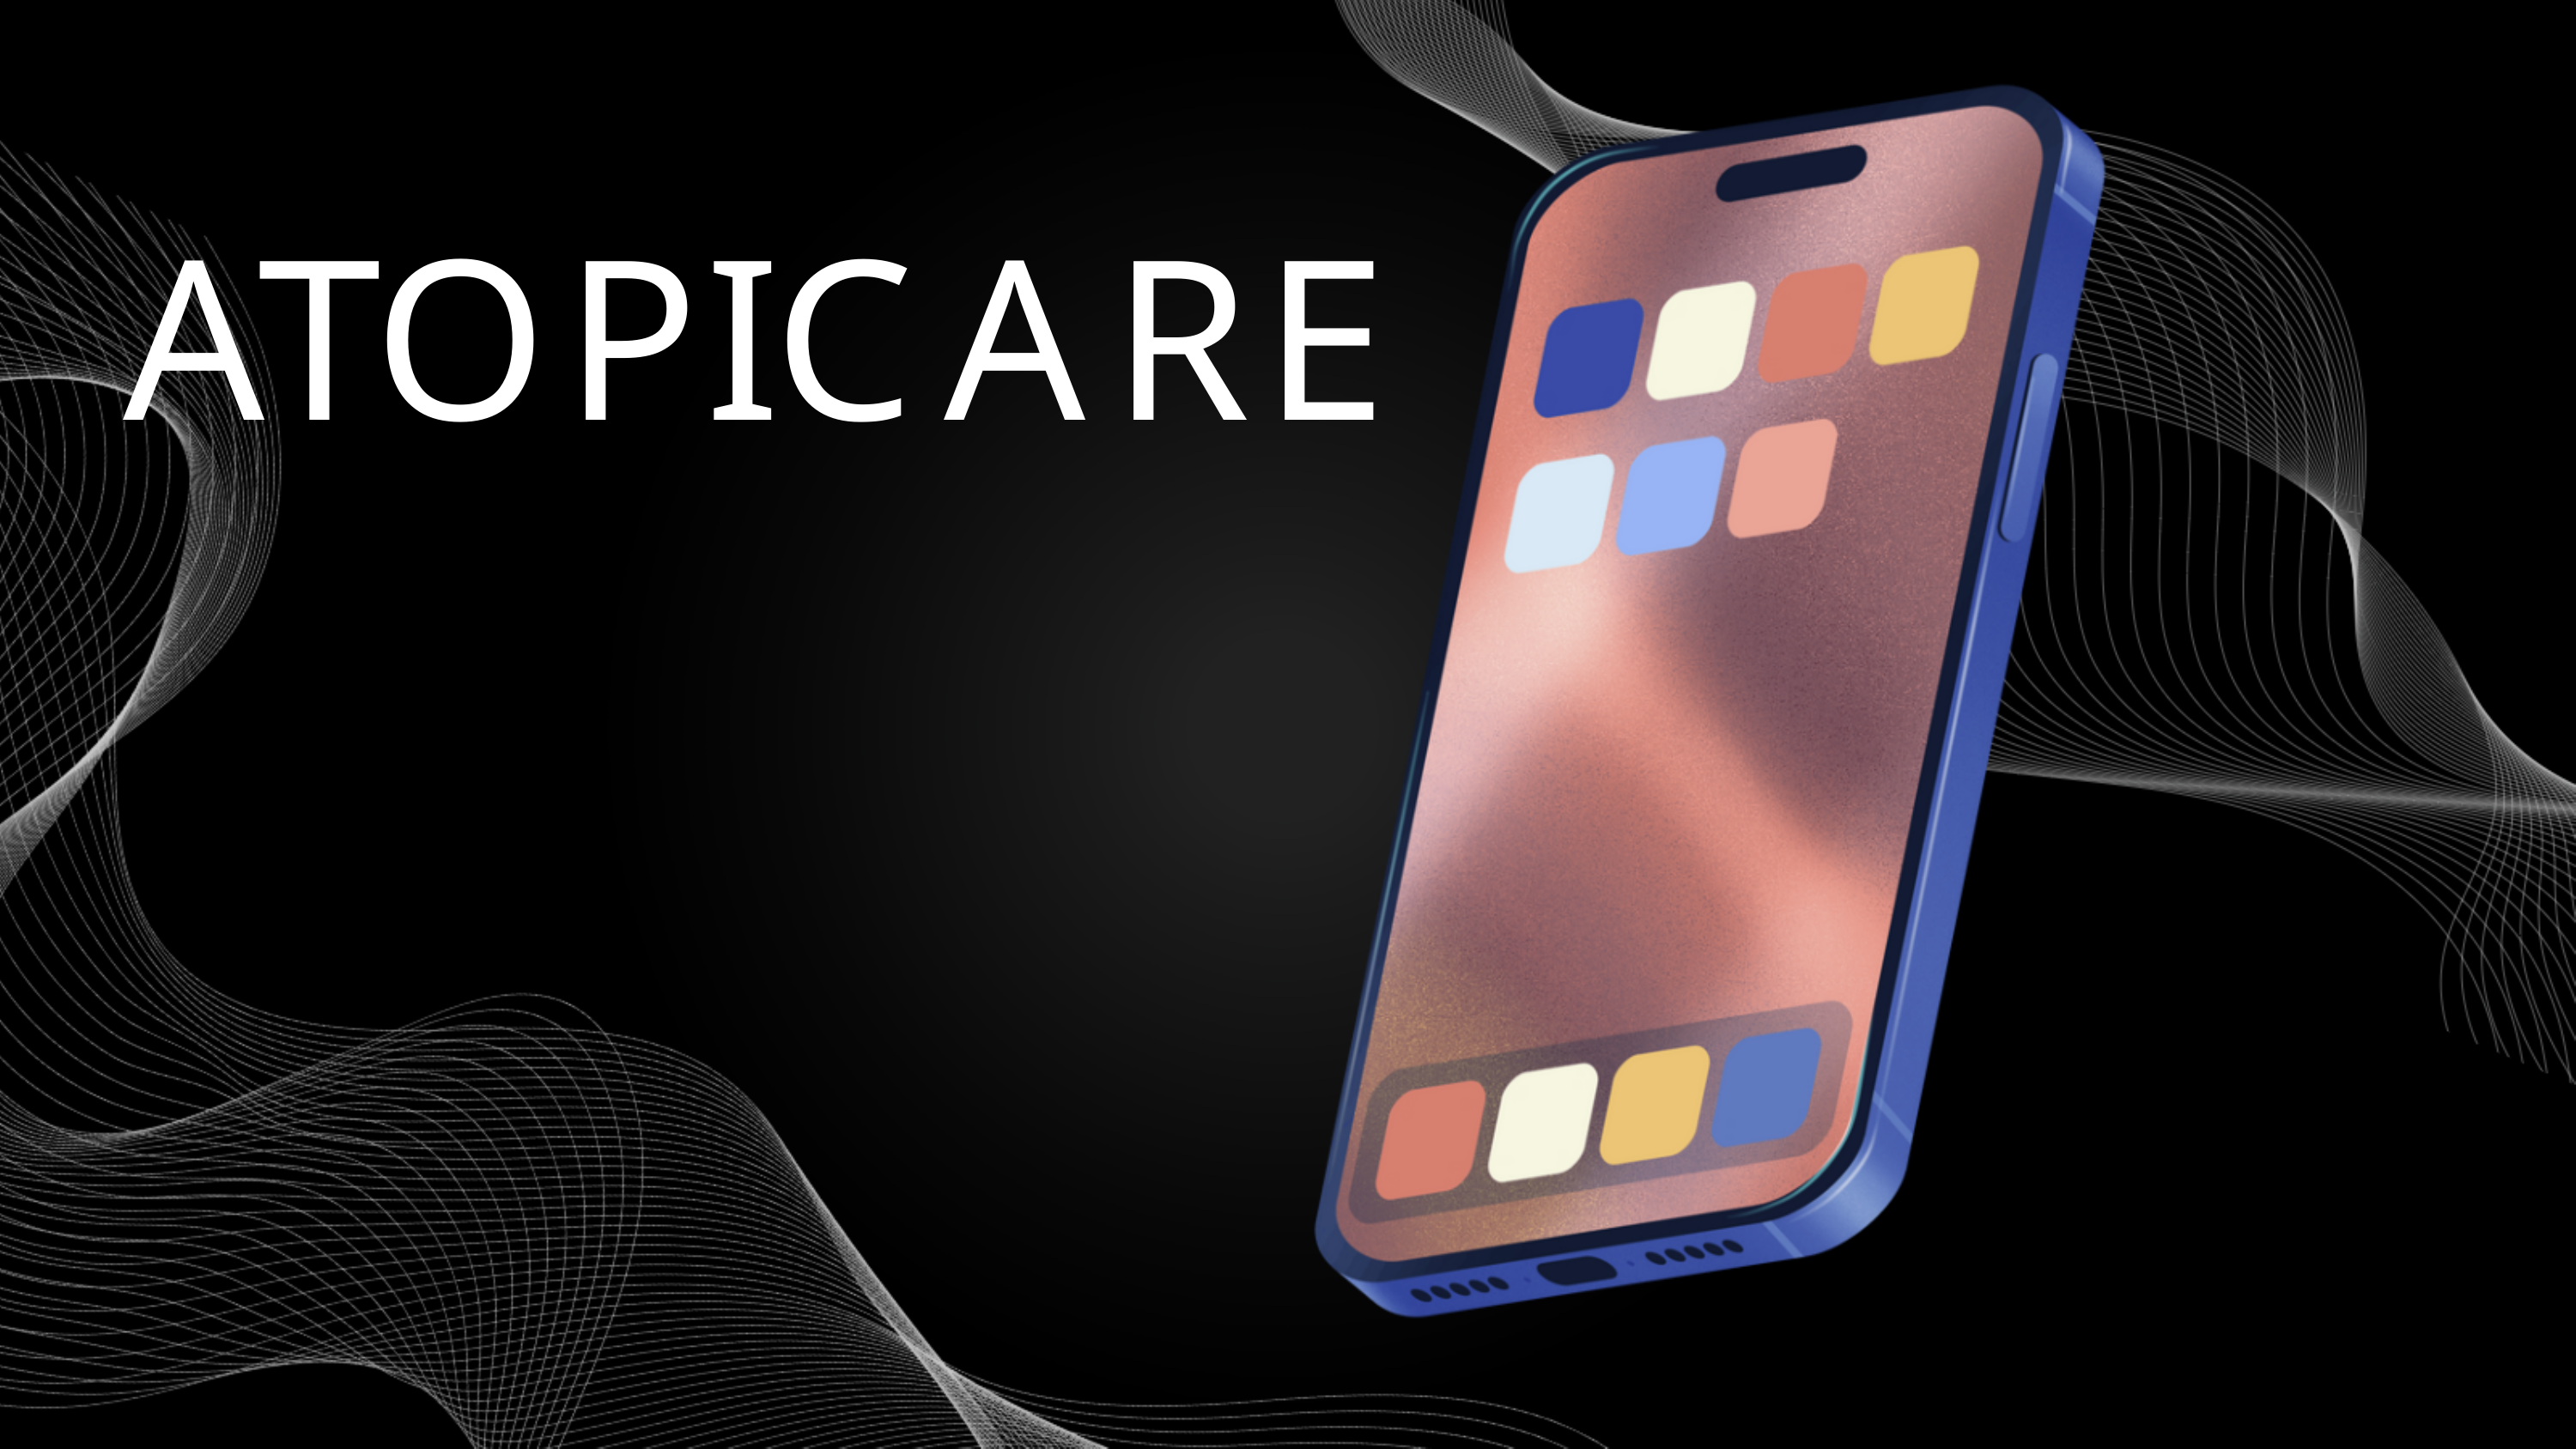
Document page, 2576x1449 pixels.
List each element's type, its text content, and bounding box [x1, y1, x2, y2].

text_box A [106, 154, 282, 465]
text_box [0, 0, 2576, 1449]
text_box R [1102, 154, 1261, 465]
text_box E [1261, 154, 1390, 465]
text_box I [705, 154, 760, 465]
text_box C [760, 154, 927, 465]
text_box O [362, 154, 557, 465]
text_box A [927, 154, 1102, 465]
text_box T [282, 154, 362, 465]
text_box P [557, 154, 705, 465]
